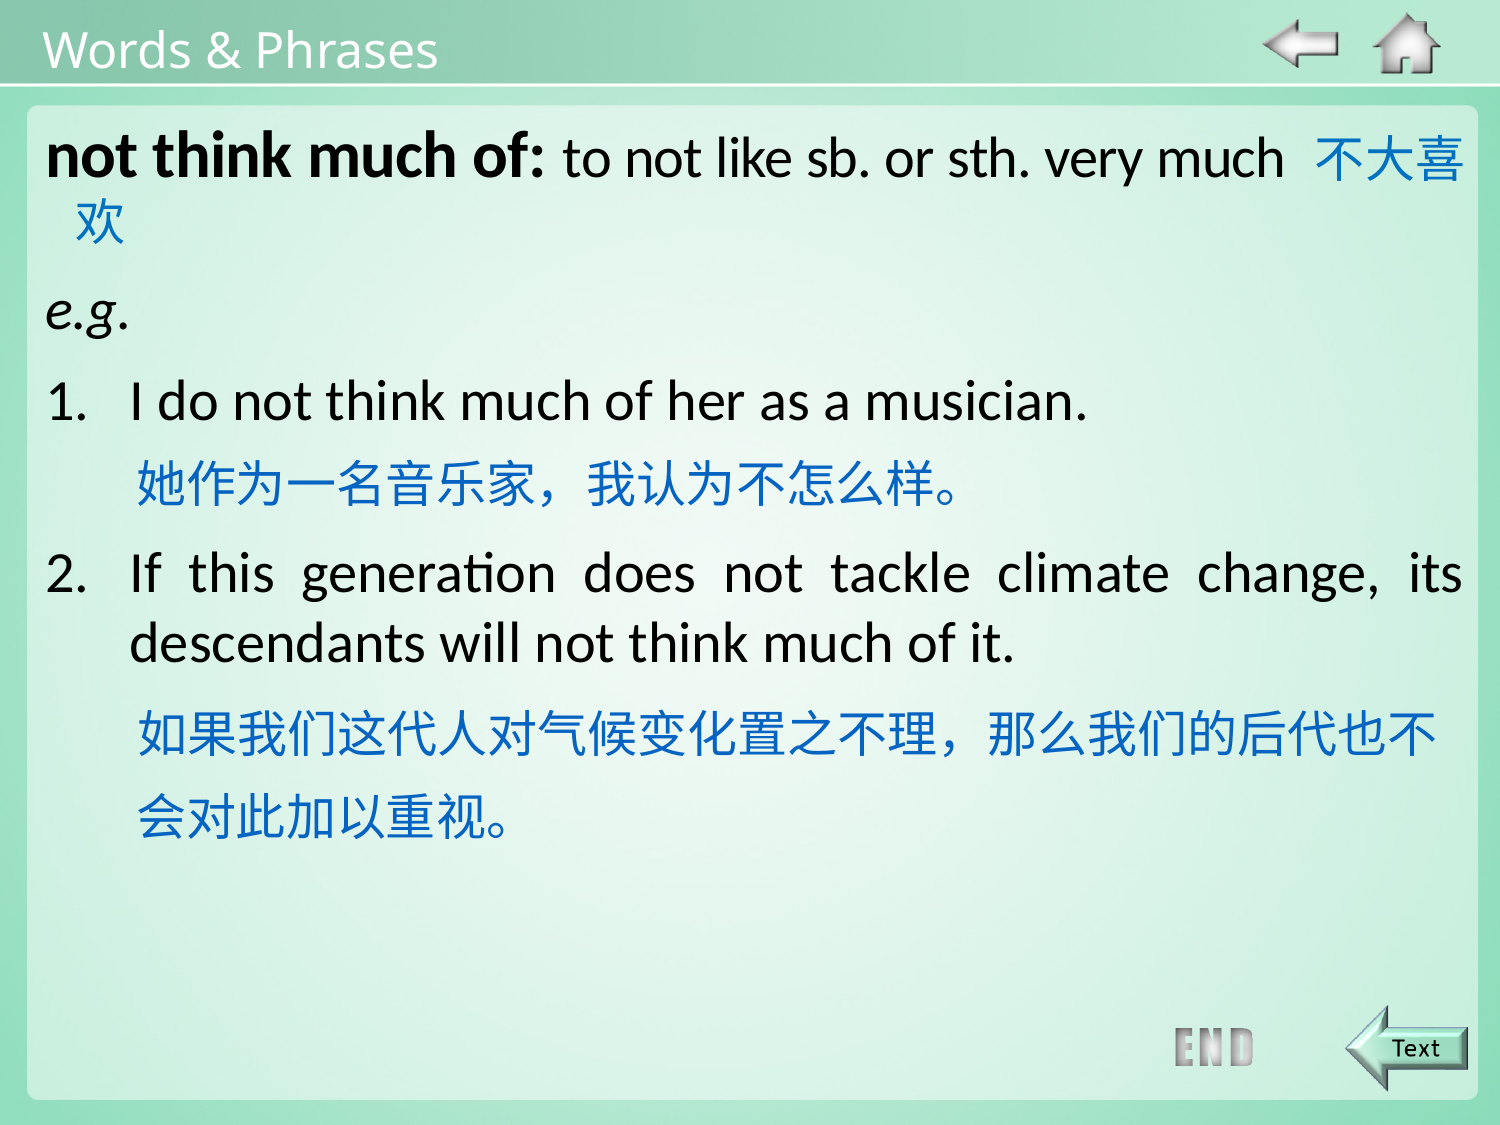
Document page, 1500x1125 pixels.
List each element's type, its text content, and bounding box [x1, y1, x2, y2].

picture [0, 0, 1500, 1125]
text_box Words & Phrases [27, 11, 582, 87]
list not think much of: to not like sb. or sth. very much 不大喜欢 e.g. I do not think much of her as a musician. 她作为一名音乐家，我认为不怎么样。 If this generation does not tackle climate change, its descendants will not think much of it. 如果我们这代人对气候变化置之不理，那么我们的后代也不 会对此加以重视。 [29, 102, 1480, 1099]
